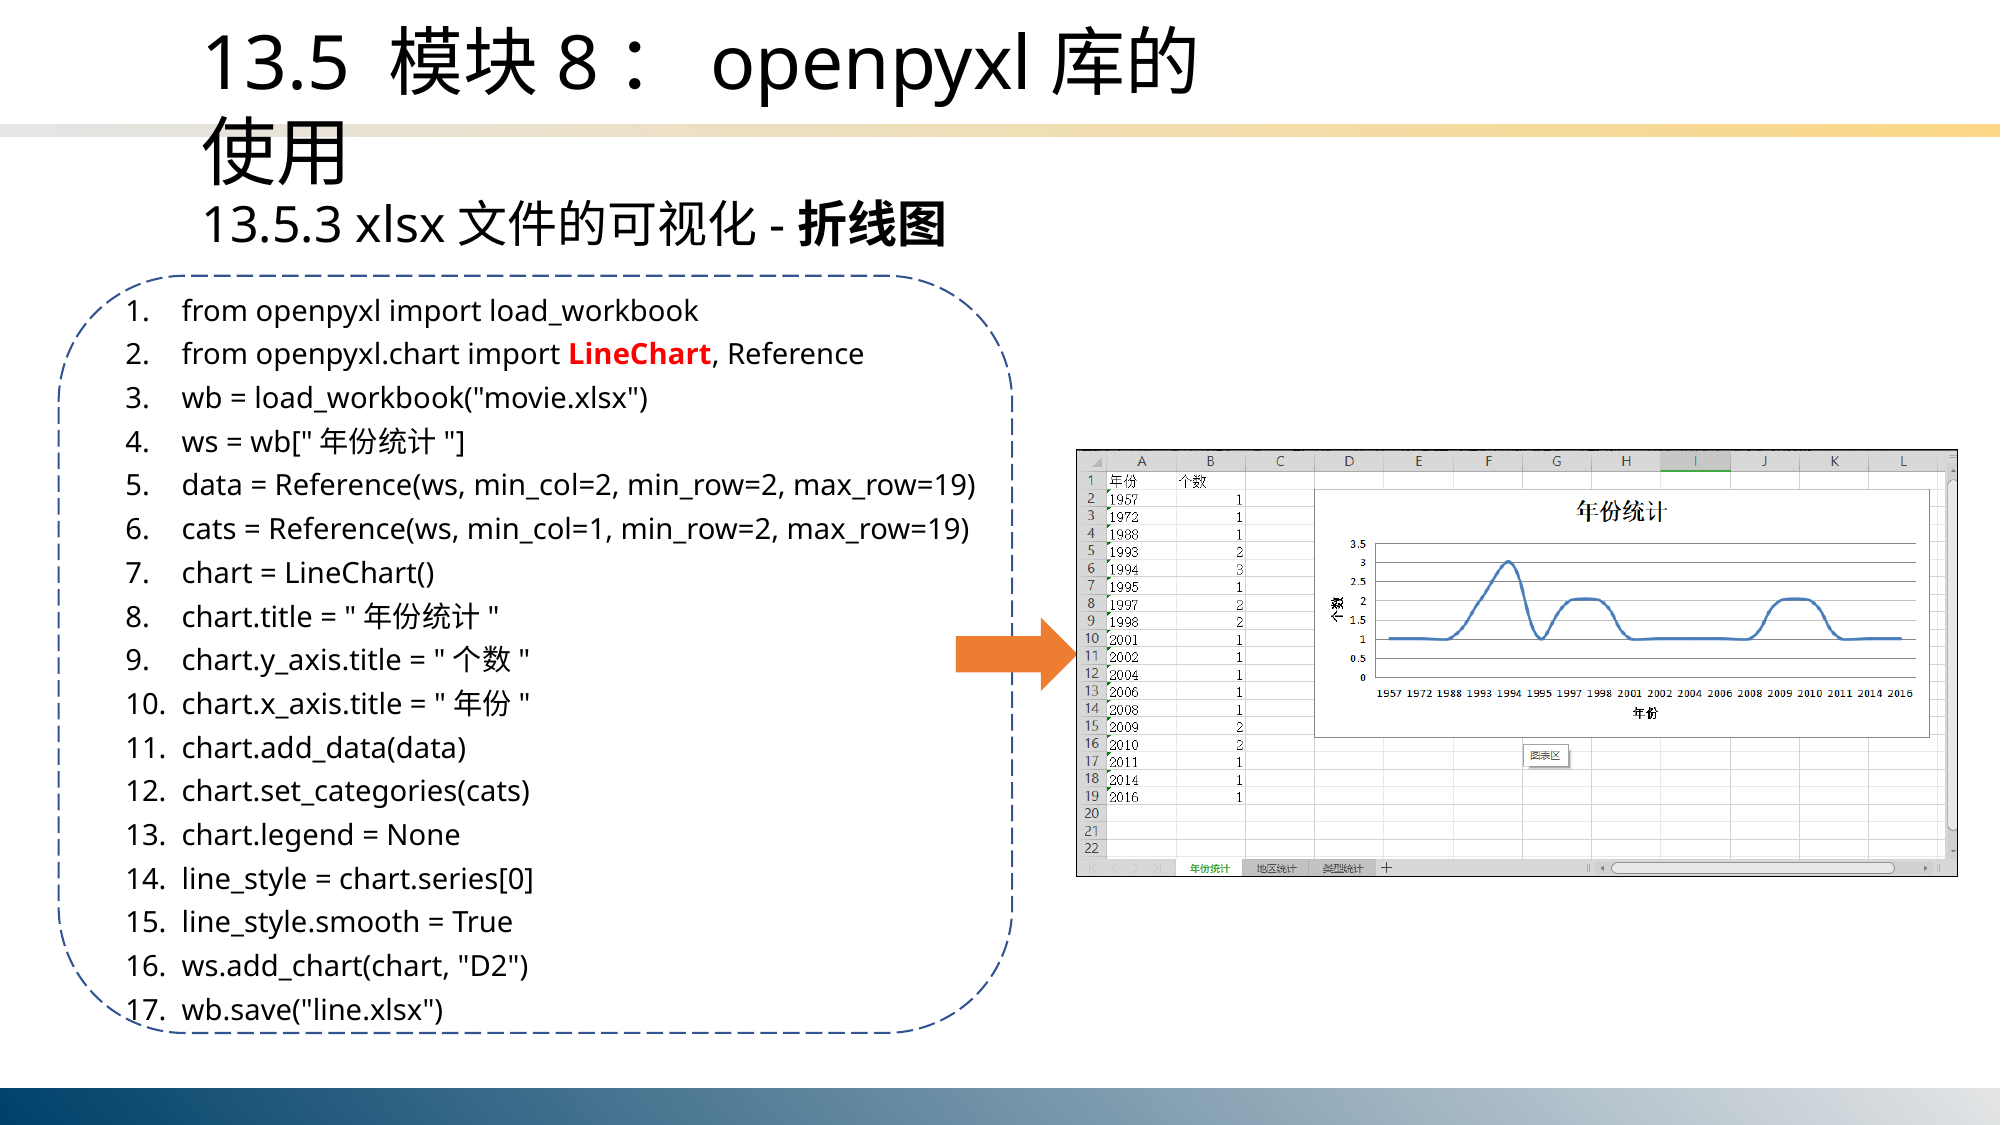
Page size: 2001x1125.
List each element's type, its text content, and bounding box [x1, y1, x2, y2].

picture [1076, 449, 1958, 877]
text_box from openpyxl import load_workbook from openpyxl.chart import LineChart, Reference wb = load_workbook("movie.xlsx") ws = wb["年份统计"] data = Reference(ws, min_col=2, min_row=2, max_row=19) cats = Reference(ws, min_col=1, min_row=2, max_row=19) chart = LineChart() chart.title = "年份统计" chart.y_axis.title = "个数" chart.x_axis.title = "年份" chart.add_data(data) chart.set_categories(cats) chart.legend = None line_style = chart.series[0] line_style.smooth = True ws.add_chart(chart, "D2") wb.save("line.xlsx") [904, 275, 1013, 384]
text_box 13.5 模块8：openpyxl库的使用 [186, 7, 1243, 203]
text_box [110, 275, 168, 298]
text_box from openpyxl import load_workbook from openpyxl.chart import LineChart, Reference wb = load_workbook("movie.xlsx") ws = wb["年份统计"] data = Reference(ws, min_col=2, min_row=2, max_row=19) cats = Reference(ws, min_col=1, min_row=2, max_row=19) chart = LineChart() chart.title = "年份统计" chart.y_axis.title = "个数" chart.x_axis.title = "年份" chart.add_data(data) chart.set_categories(cats) chart.legend = None line_style = chart.series[0] line_style.smooth = True ws.add_chart(chart, "D2") wb.save("line.xlsx") [902, 925, 1013, 1034]
text_box [955, 617, 1076, 692]
text_box 13.5.3 xlsx文件的可视化-折线图 [186, 184, 1141, 260]
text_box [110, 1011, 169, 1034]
text_box [57, 274, 1014, 1035]
